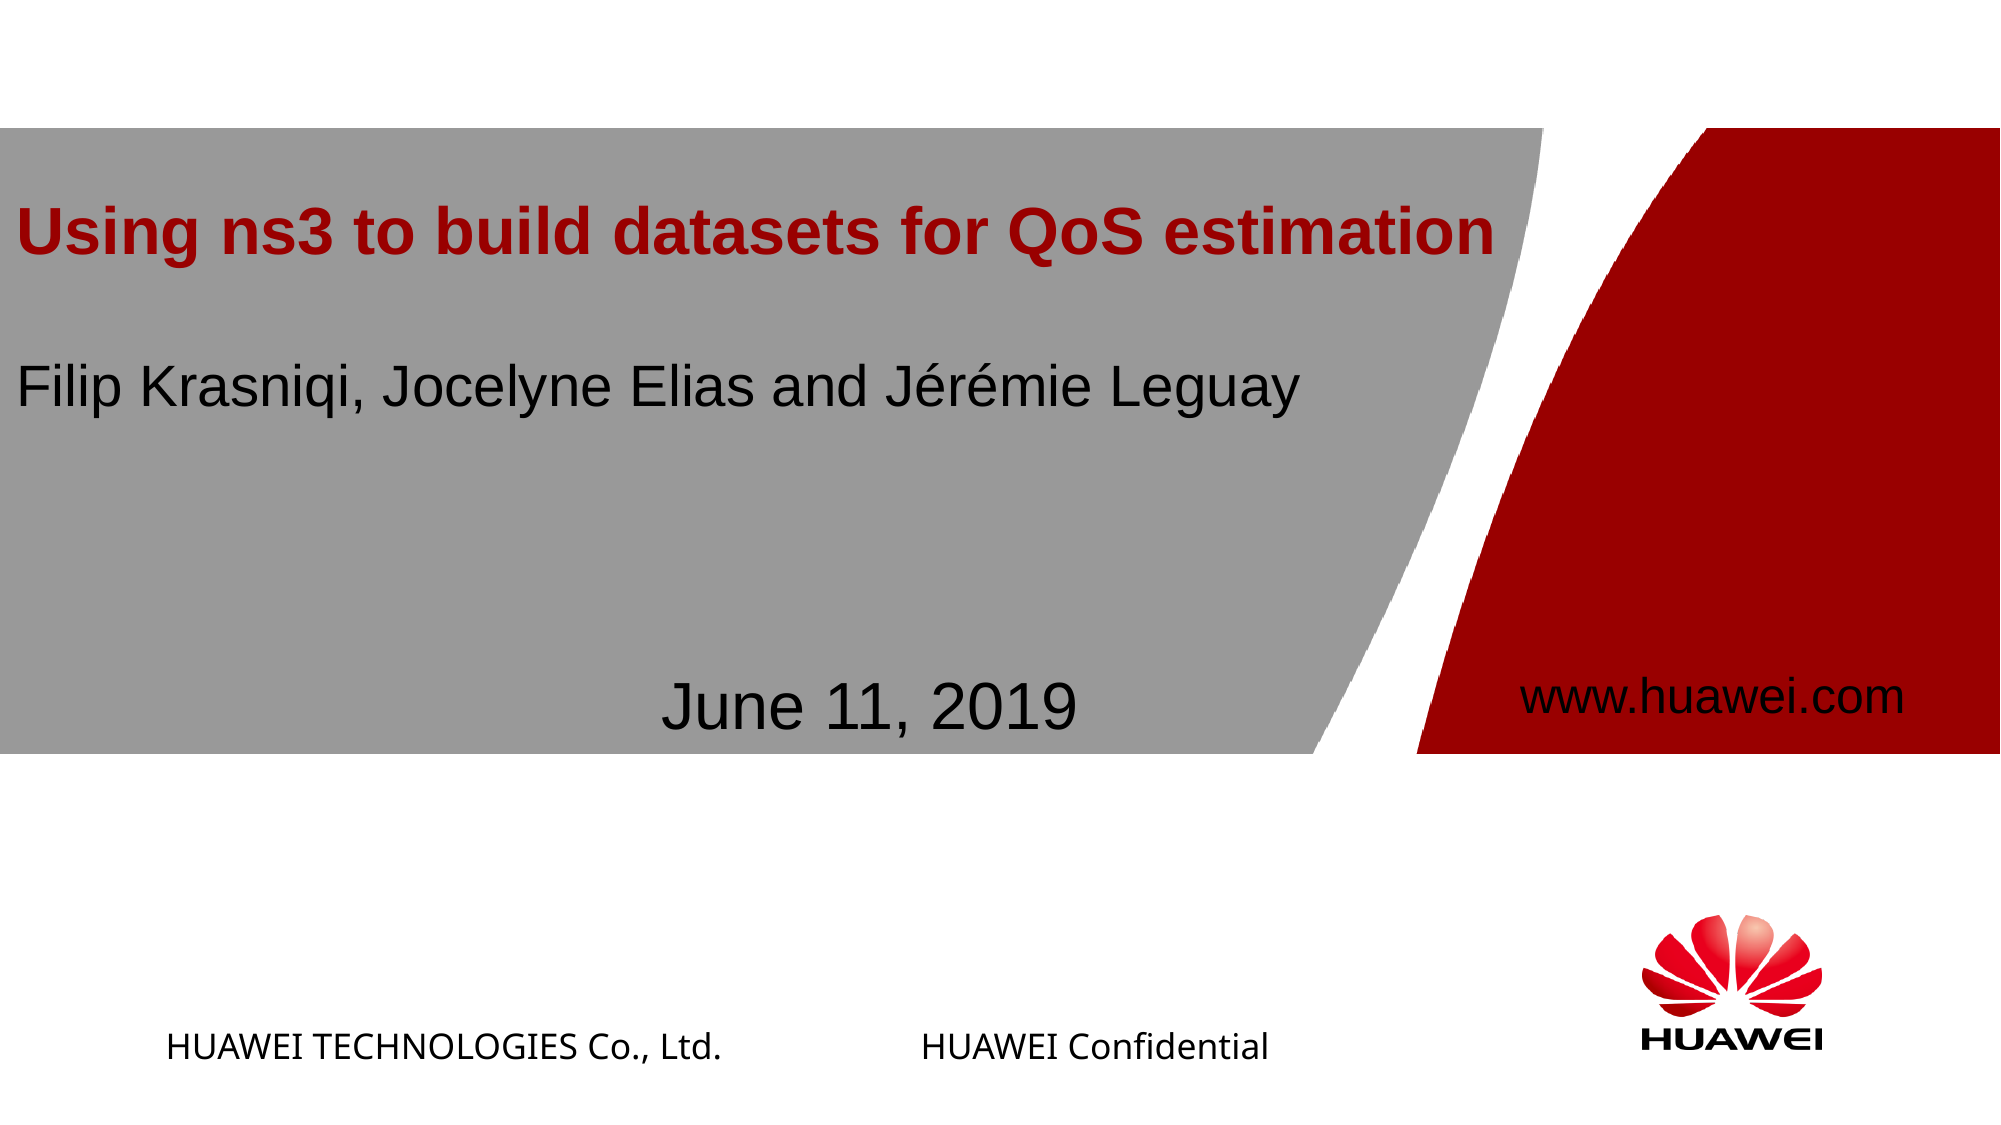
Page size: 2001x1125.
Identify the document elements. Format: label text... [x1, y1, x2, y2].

picture [1642, 915, 1822, 1050]
text_box June 11, 2019 [7, 596, 1732, 811]
title Using ns3 to build datasets for QoS estimation Filip Krasniqi, Jocelyne Elias and Jérémie Leguay [0, 160, 1724, 445]
picture [0, 128, 2000, 754]
